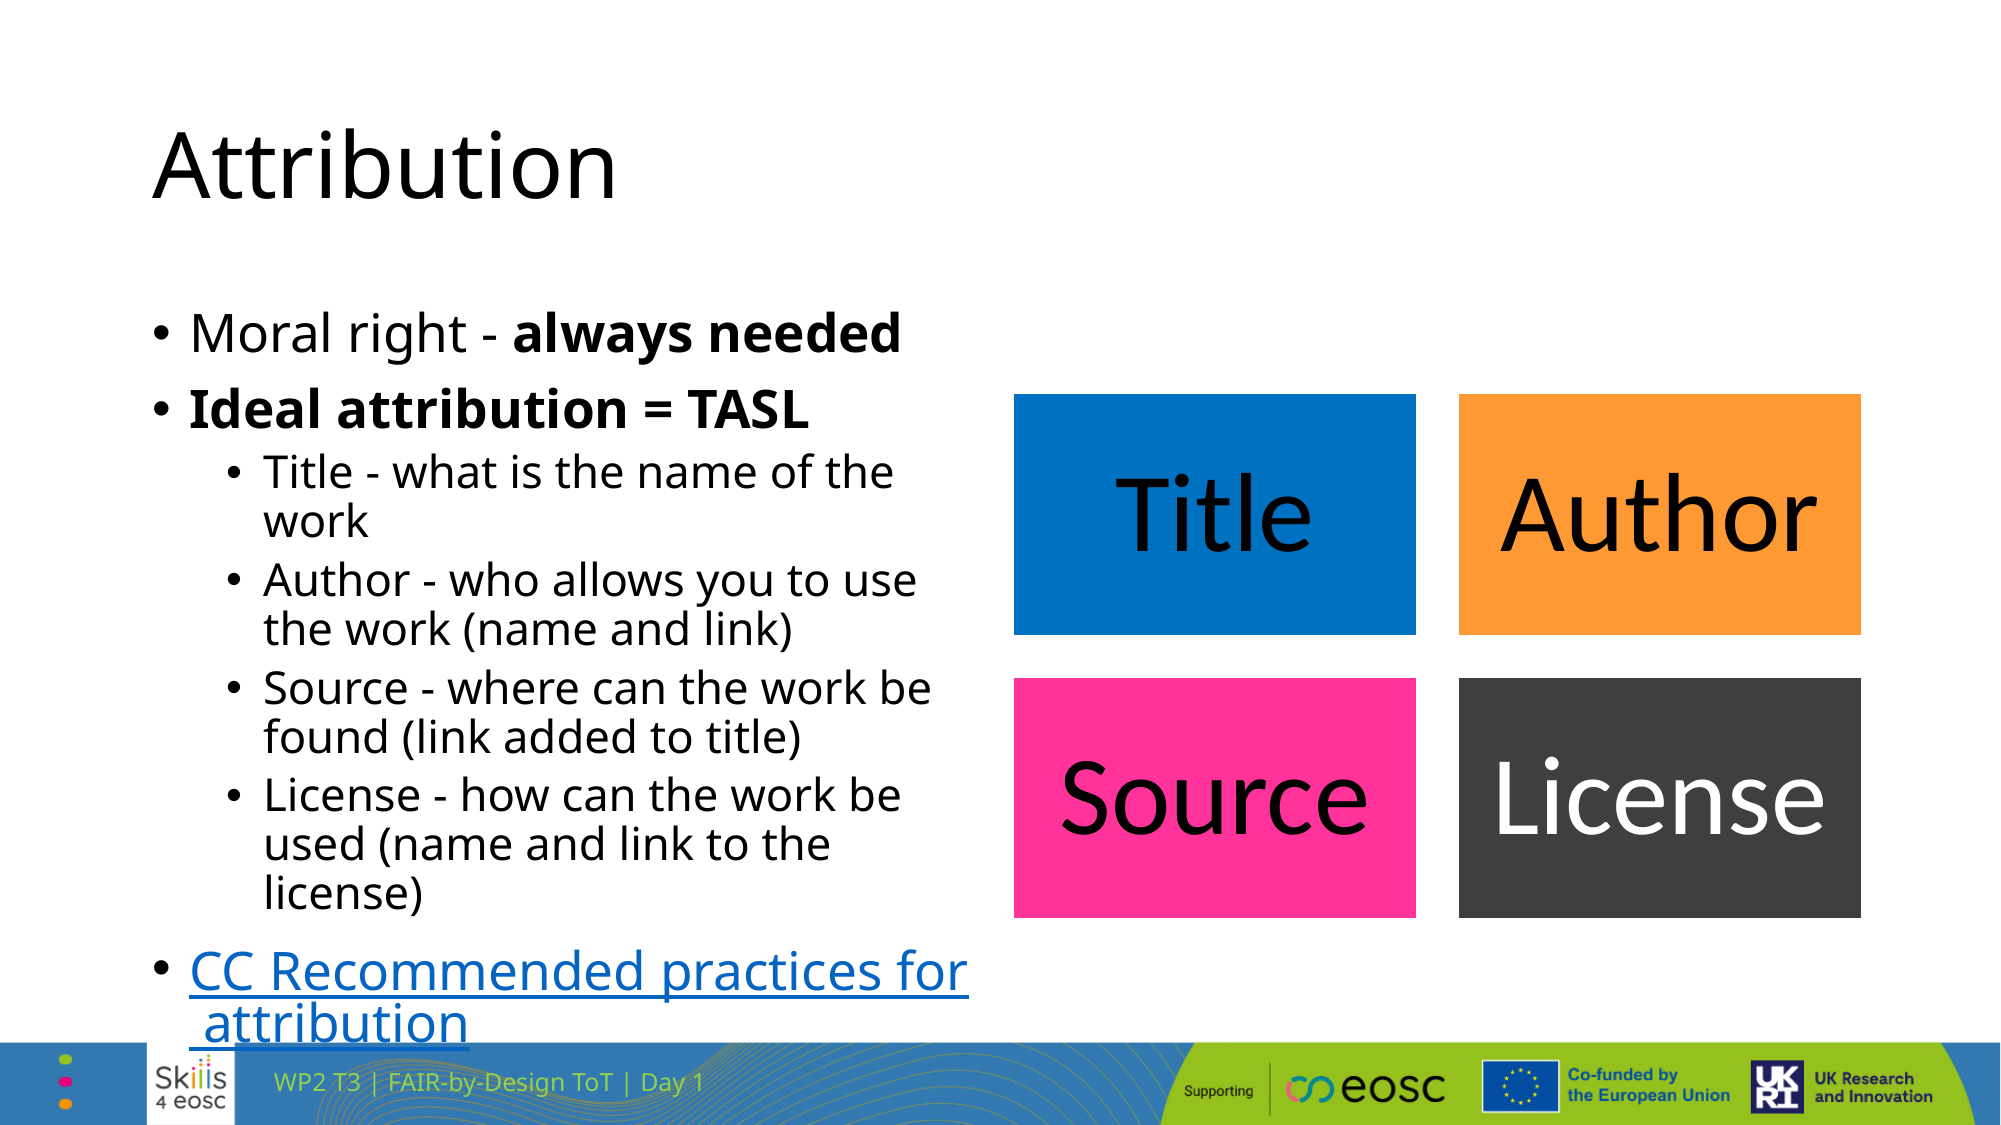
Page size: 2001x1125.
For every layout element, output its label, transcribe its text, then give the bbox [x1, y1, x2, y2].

title Attribution [137, 59, 1863, 278]
footer WP2 T3 | FAIR-by-Design ToT | Day 1 [258, 1052, 1140, 1112]
list Moral right - always needed Ideal attribution = TASL Title - what is the name of the work Author - who allows you to use the work (name and link) Source - where can the work be found (link added to title) License - how can the work be used (name and link to the license) CC Recommended practices for attribution [137, 299, 988, 1014]
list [1012, 299, 1863, 1014]
picture [0, 0, 2001, 1125]
